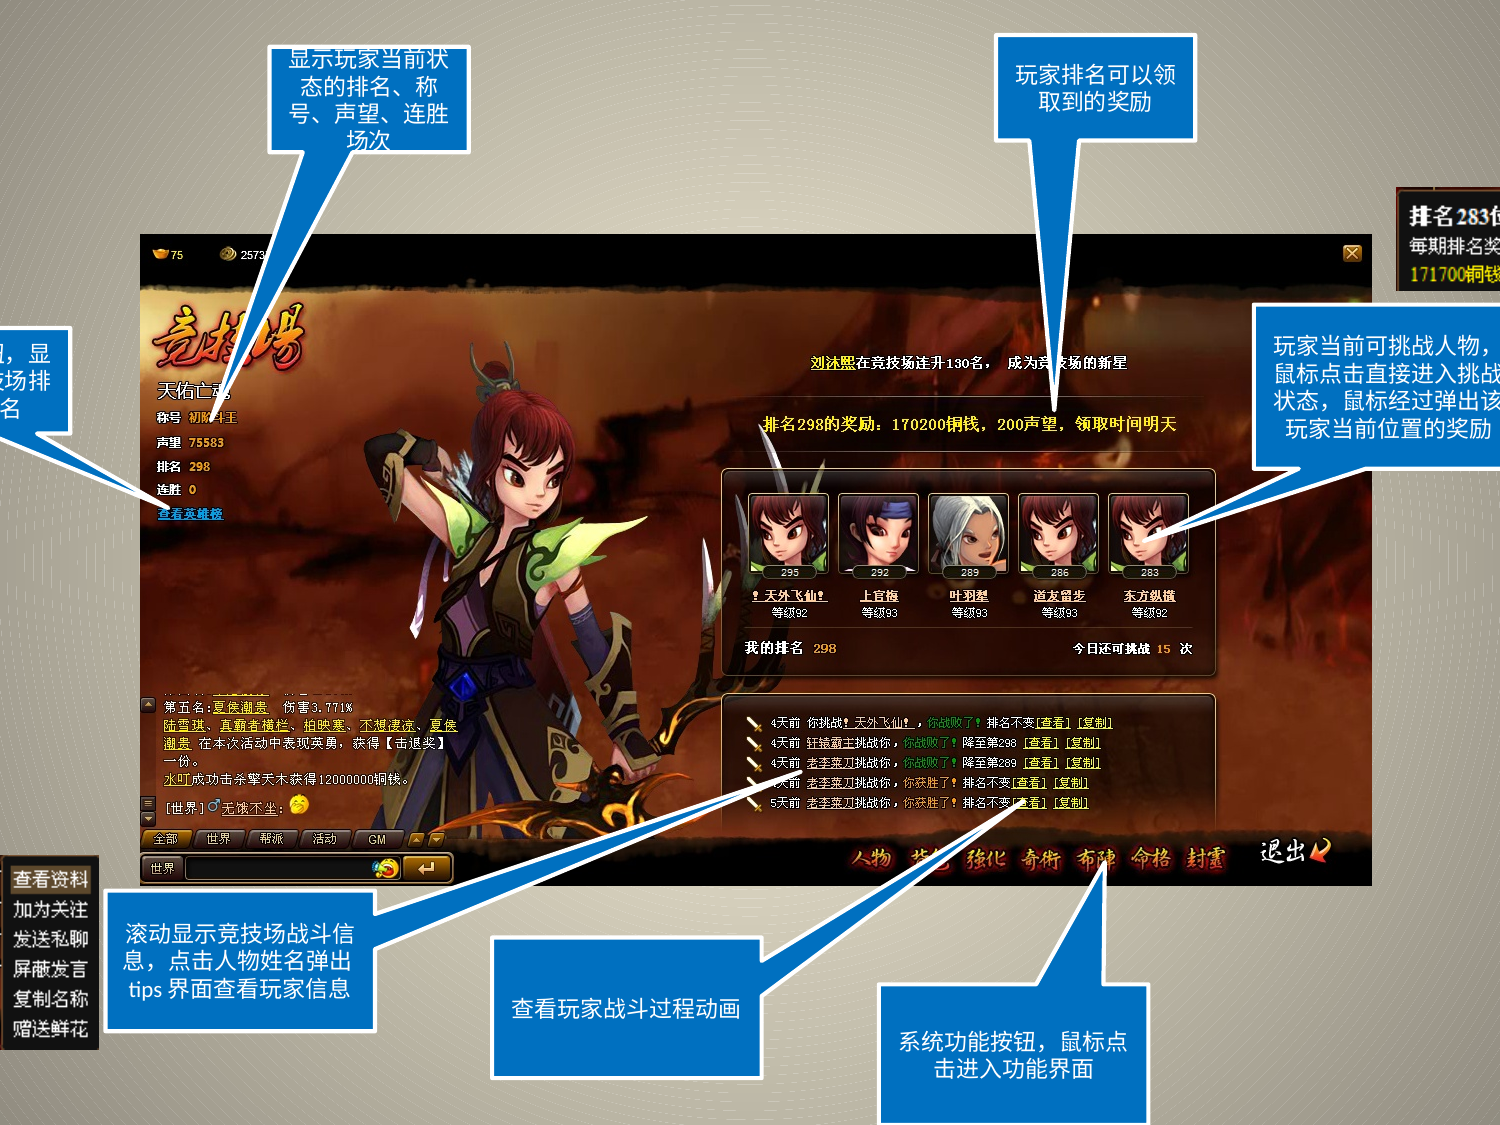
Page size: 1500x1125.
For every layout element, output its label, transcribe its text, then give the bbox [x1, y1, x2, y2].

picture [0, 855, 99, 1050]
text_box 玩家当前可挑战人物，鼠标点击直接进入挑战状态，鼠标经过弹出该玩家当前位置的奖励 [1376, 302, 1500, 471]
text_box 玩家排名可以领取到的奖励 [993, 32, 1198, 232]
picture [1395, 187, 1500, 291]
text_box 查看玩家战斗过程动画 [490, 895, 901, 1081]
text_box 显示玩家当前状态的排名、称号、声望、连胜场次 [267, 44, 471, 232]
text_box 英雄榜按钮，显示当前竞技场排名前20名 [0, 325, 135, 497]
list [140, 234, 1372, 887]
text_box 系统功能按钮，鼠标点击进入功能界面 [876, 895, 1151, 1125]
text_box 滚动显示竞技场战斗信息，点击人物姓名弹出tips界面查看玩家信息 [103, 888, 511, 1034]
